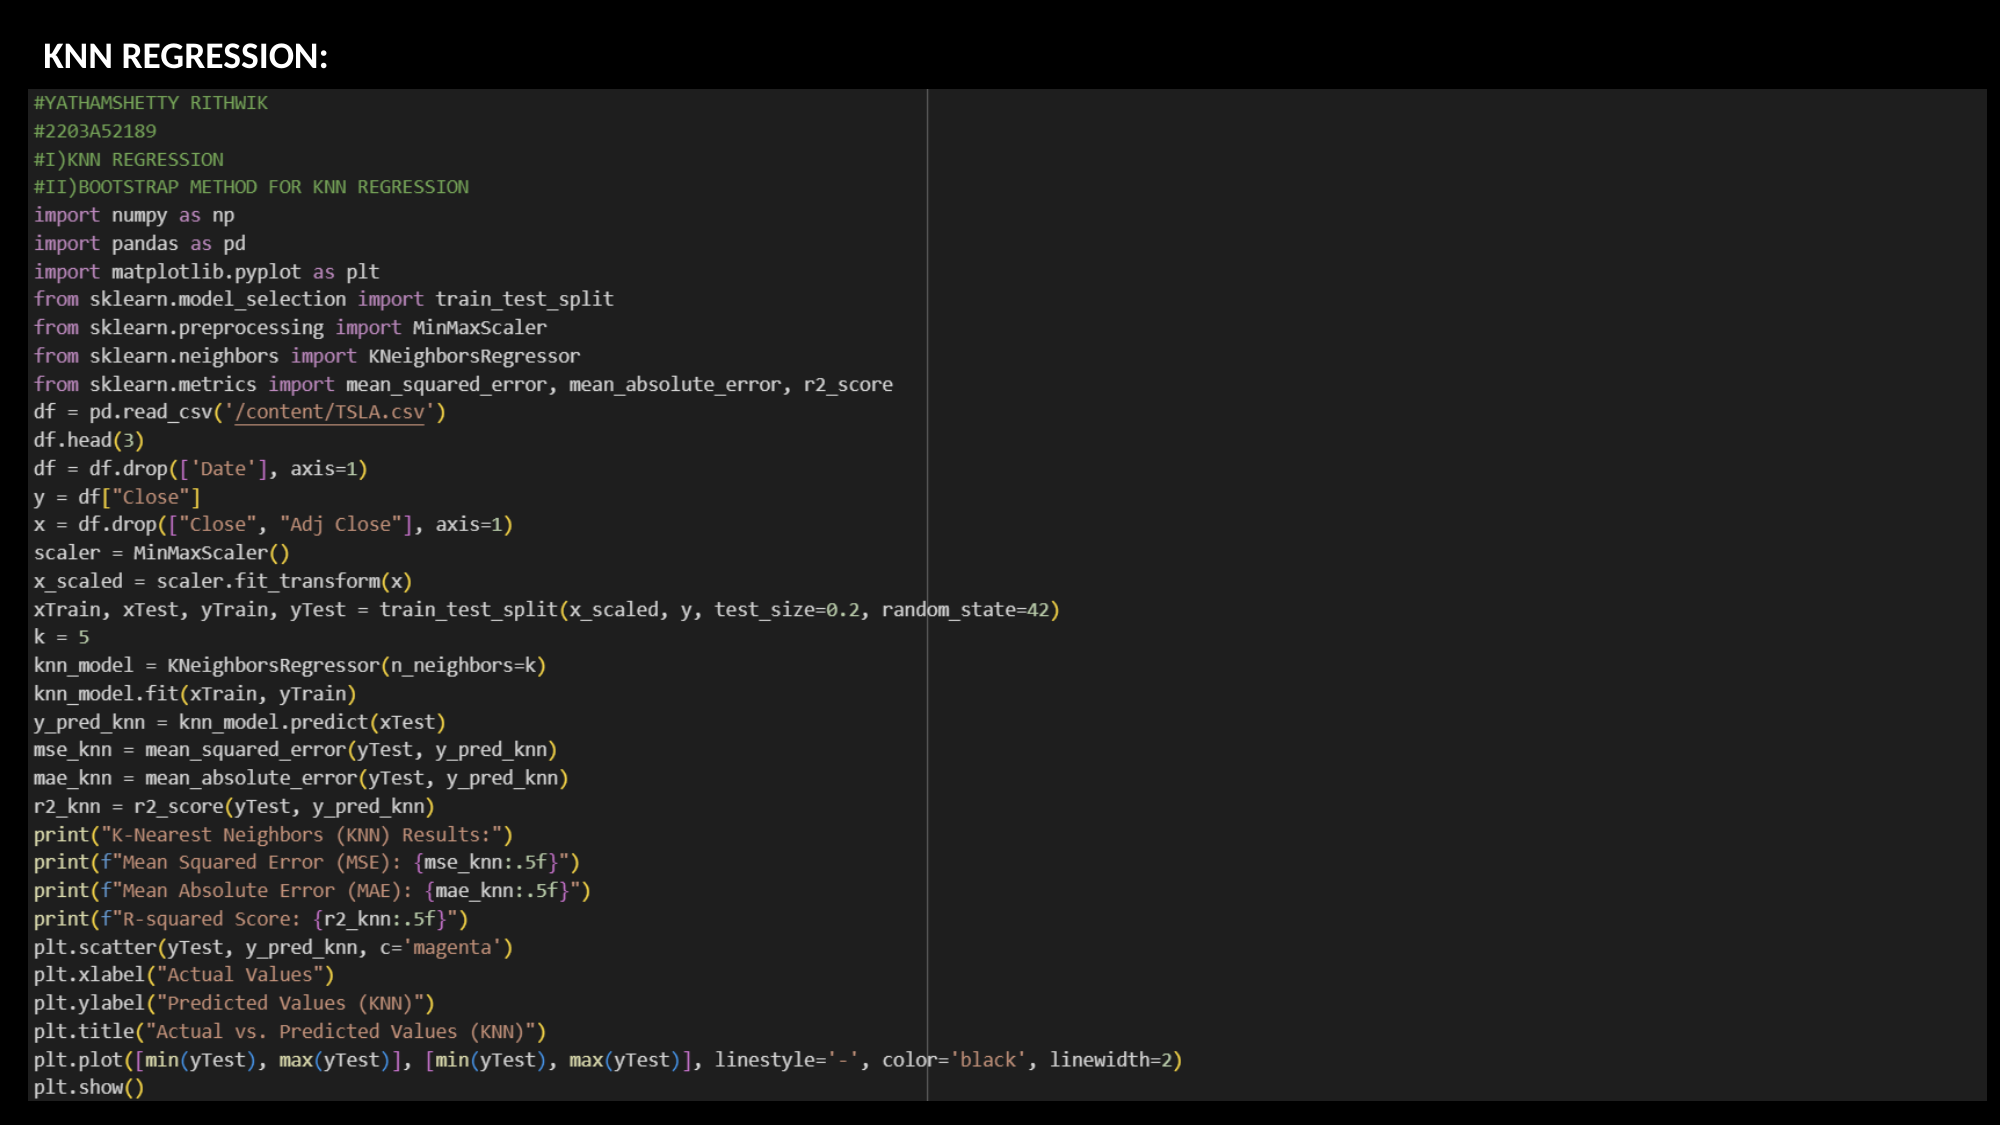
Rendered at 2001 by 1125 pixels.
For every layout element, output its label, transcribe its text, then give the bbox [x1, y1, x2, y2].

picture [28, 89, 1987, 1101]
text_box KNN REGRESSION: [28, 24, 1029, 84]
